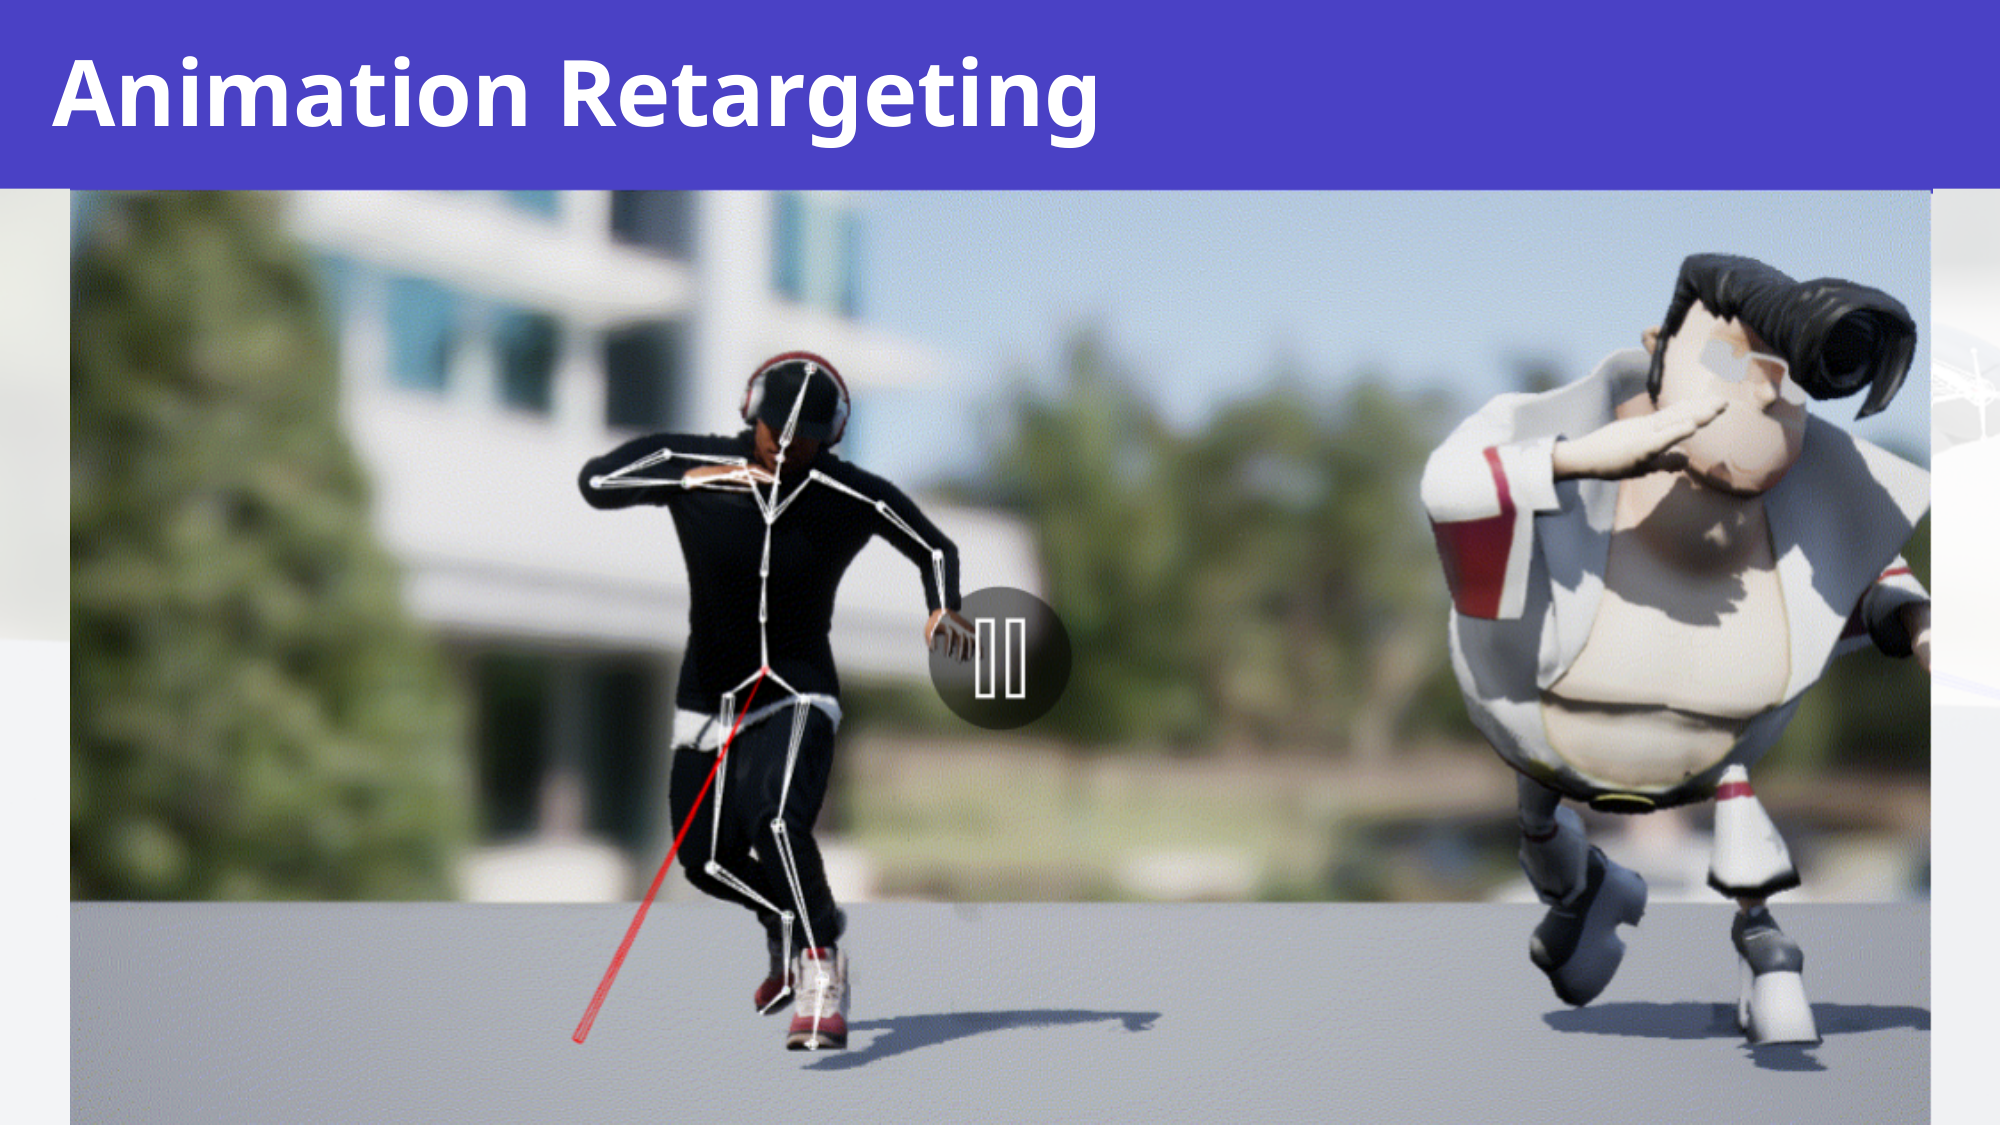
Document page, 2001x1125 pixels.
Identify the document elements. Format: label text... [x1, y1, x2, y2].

title Animation Retargeting [37, 26, 1584, 153]
picture [70, 187, 1933, 1125]
